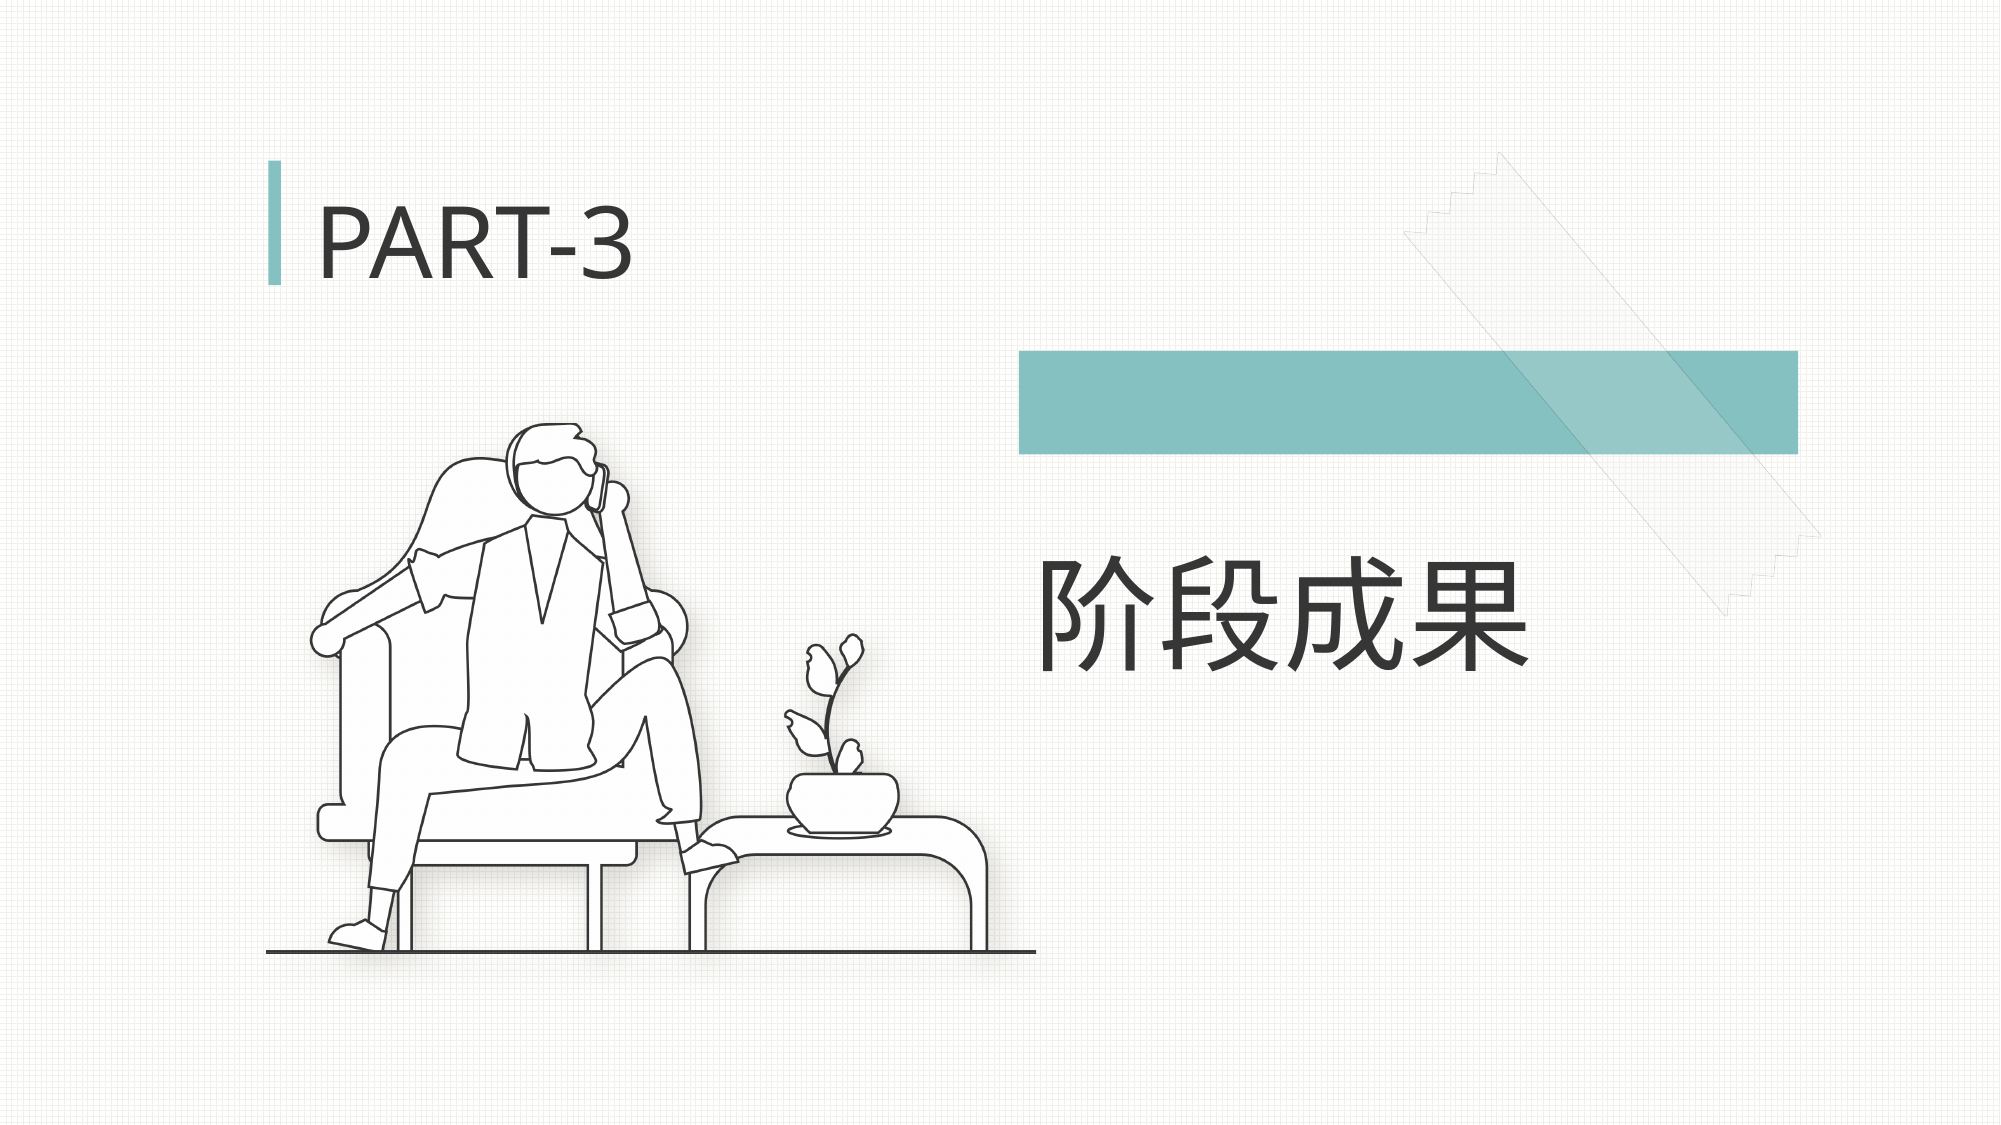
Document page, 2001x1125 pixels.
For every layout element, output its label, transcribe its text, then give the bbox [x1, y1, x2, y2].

text_box 阶段成果 [1061, 454, 2000, 695]
text_box PART-3 [299, 111, 1476, 307]
text_box [1018, 350, 1361, 454]
picture [1361, 258, 1864, 510]
text_box [267, 159, 282, 286]
picture [265, 423, 1037, 954]
